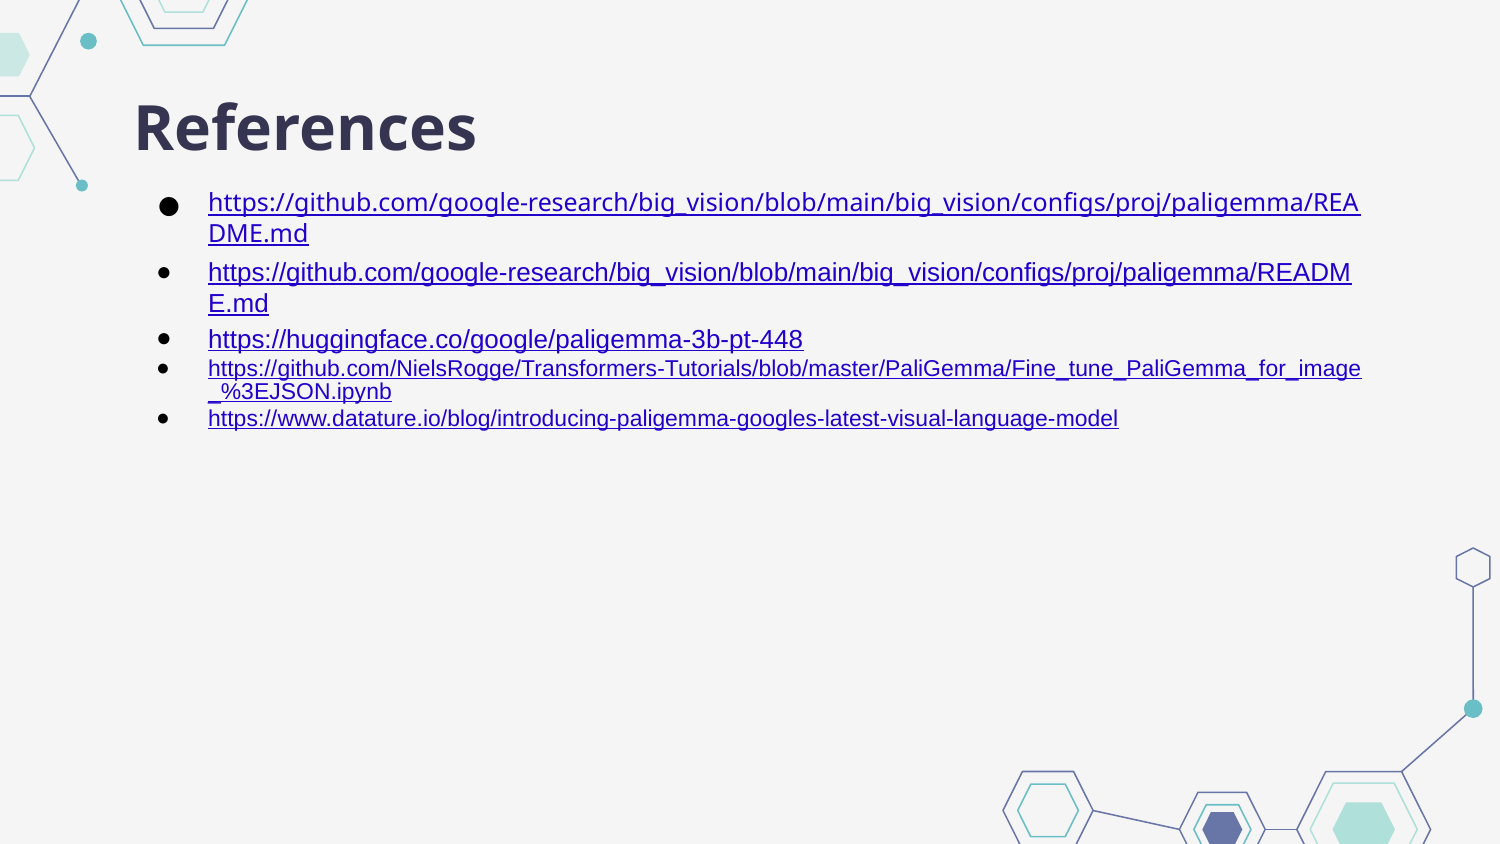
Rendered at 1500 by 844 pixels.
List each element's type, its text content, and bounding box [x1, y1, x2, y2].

text_box https://github.com/google-research/big_vision/blob/main/big_vision/configs/proj/paligemma/README.md https://github.com/google-research/big_vision/blob/main/big_vision/configs/proj/paligemma/README.md https://huggingface.co/google/paligemma-3b-pt-448 https://github.com/NielsRogge/Transformers-Tutorials/blob/master/PaliGemma/Fine_tune_PaliGemma_for_image_%3EJSON.ipynb https://www.datature.io/blog/introducing-paligemma-googles-latest-visual-language-model [118, 166, 1382, 363]
title References [118, 72, 1382, 166]
